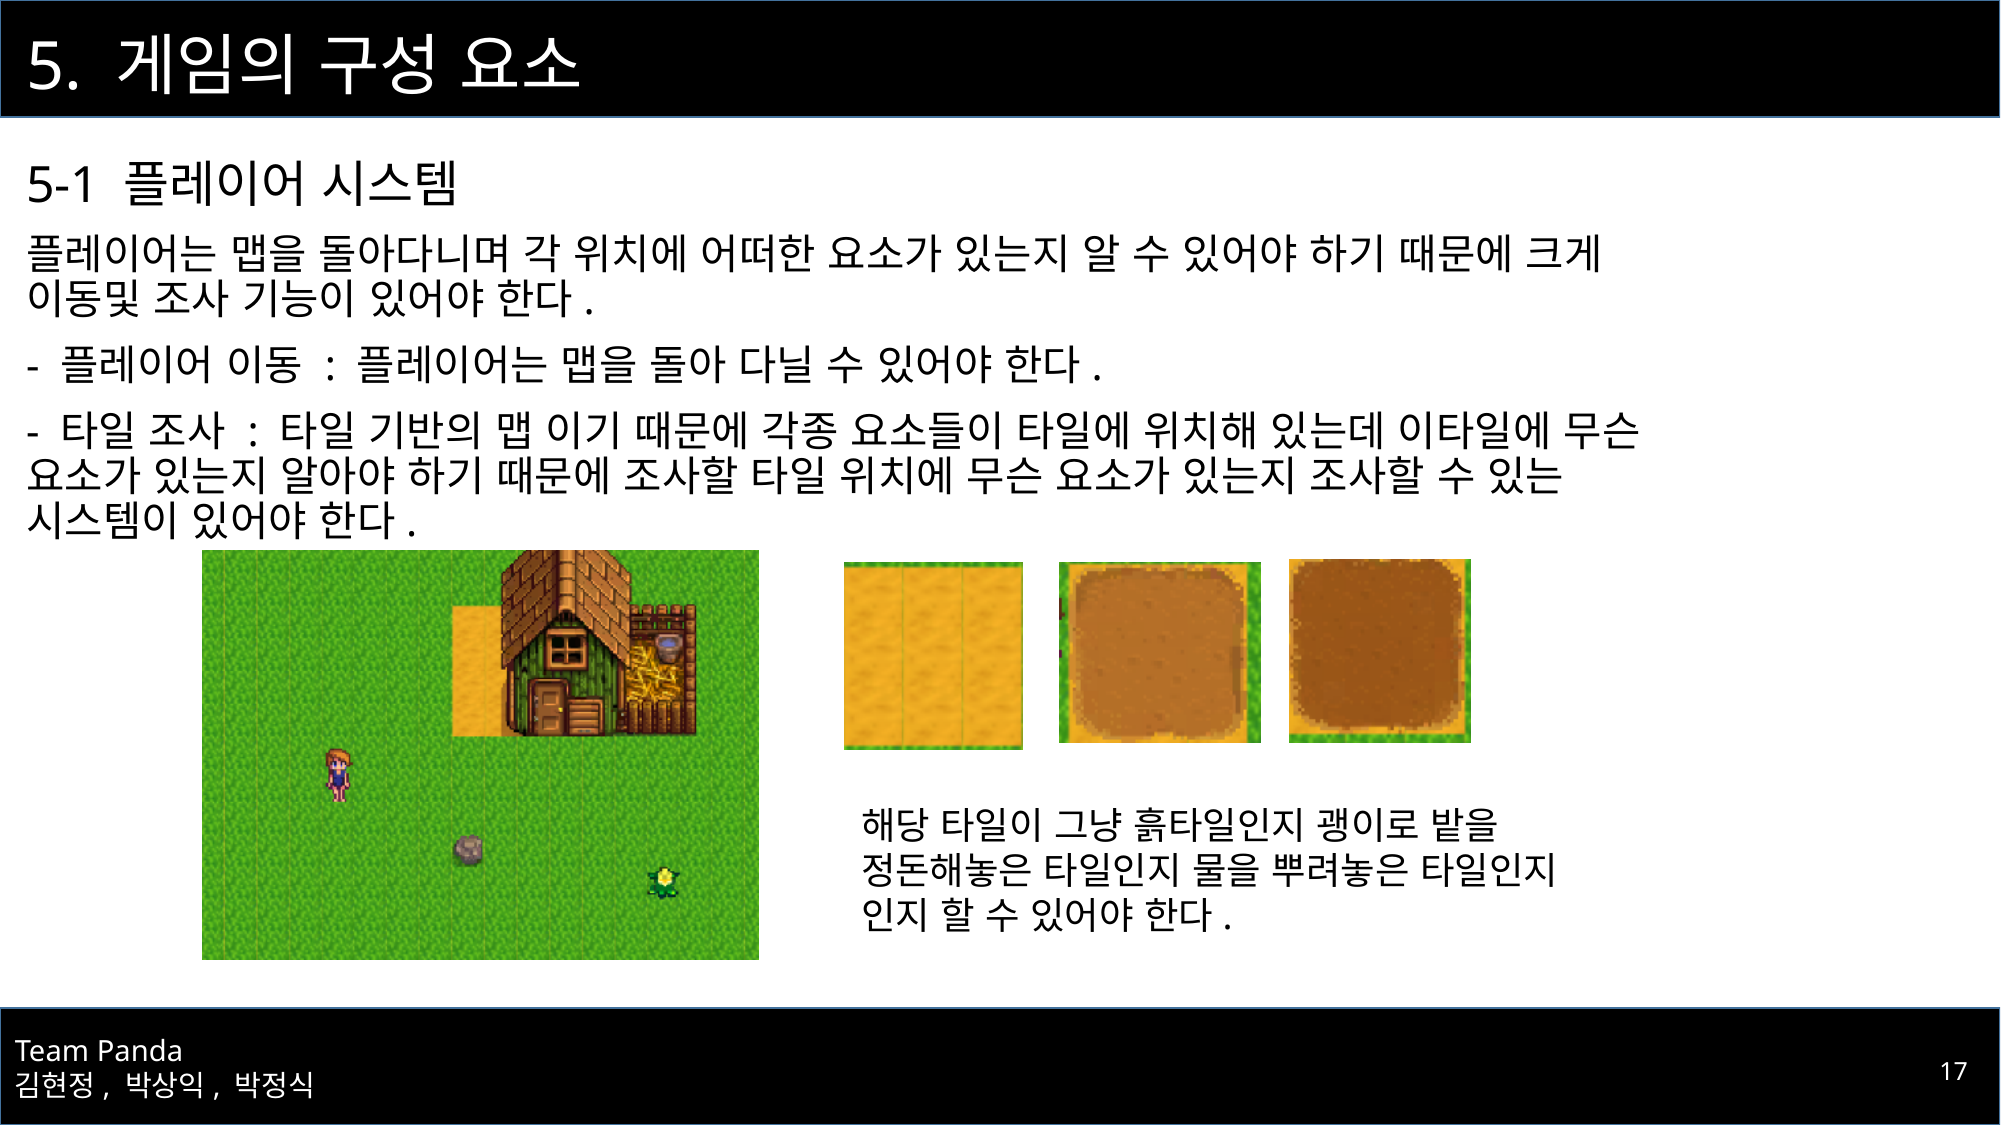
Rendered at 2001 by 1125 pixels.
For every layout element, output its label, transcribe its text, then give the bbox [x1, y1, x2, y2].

title 5. 게임의 구성 요소 [10, 3, 1736, 132]
picture [1059, 562, 1261, 743]
text_box 해당 타일이 그냥 흙타일인지 괭이로 밭을 정돈해놓은 타일인지 물을 뿌려놓은 타일인지 인지 할 수 있어야 한다. [846, 794, 1583, 945]
picture [844, 562, 1023, 750]
picture [202, 550, 759, 960]
list 5-1 플레이어 시스템 플레이어는 맵을 돌아다니며 각 위치에 어떠한 요소가 있는지 알 수 있어야 하기 때문에 크게 이동및 조사 기능이 있어야 한다. - 플레이어 이동 : 플레이어는 맵을 돌아 다닐 수 있어야 한다. - 타일 조사 : 타일 기반의 맵 이기 때문에 각종 요소들이 타일에 위치해 있는데 이타일에 무슨 요소가 있는지 알아야 하기 때문에 조사할 타일 위치에 무슨 요소가 있는지 조사할 수 있는 시스템이 있어야 한다. [10, 151, 1736, 866]
picture [1289, 559, 1471, 743]
